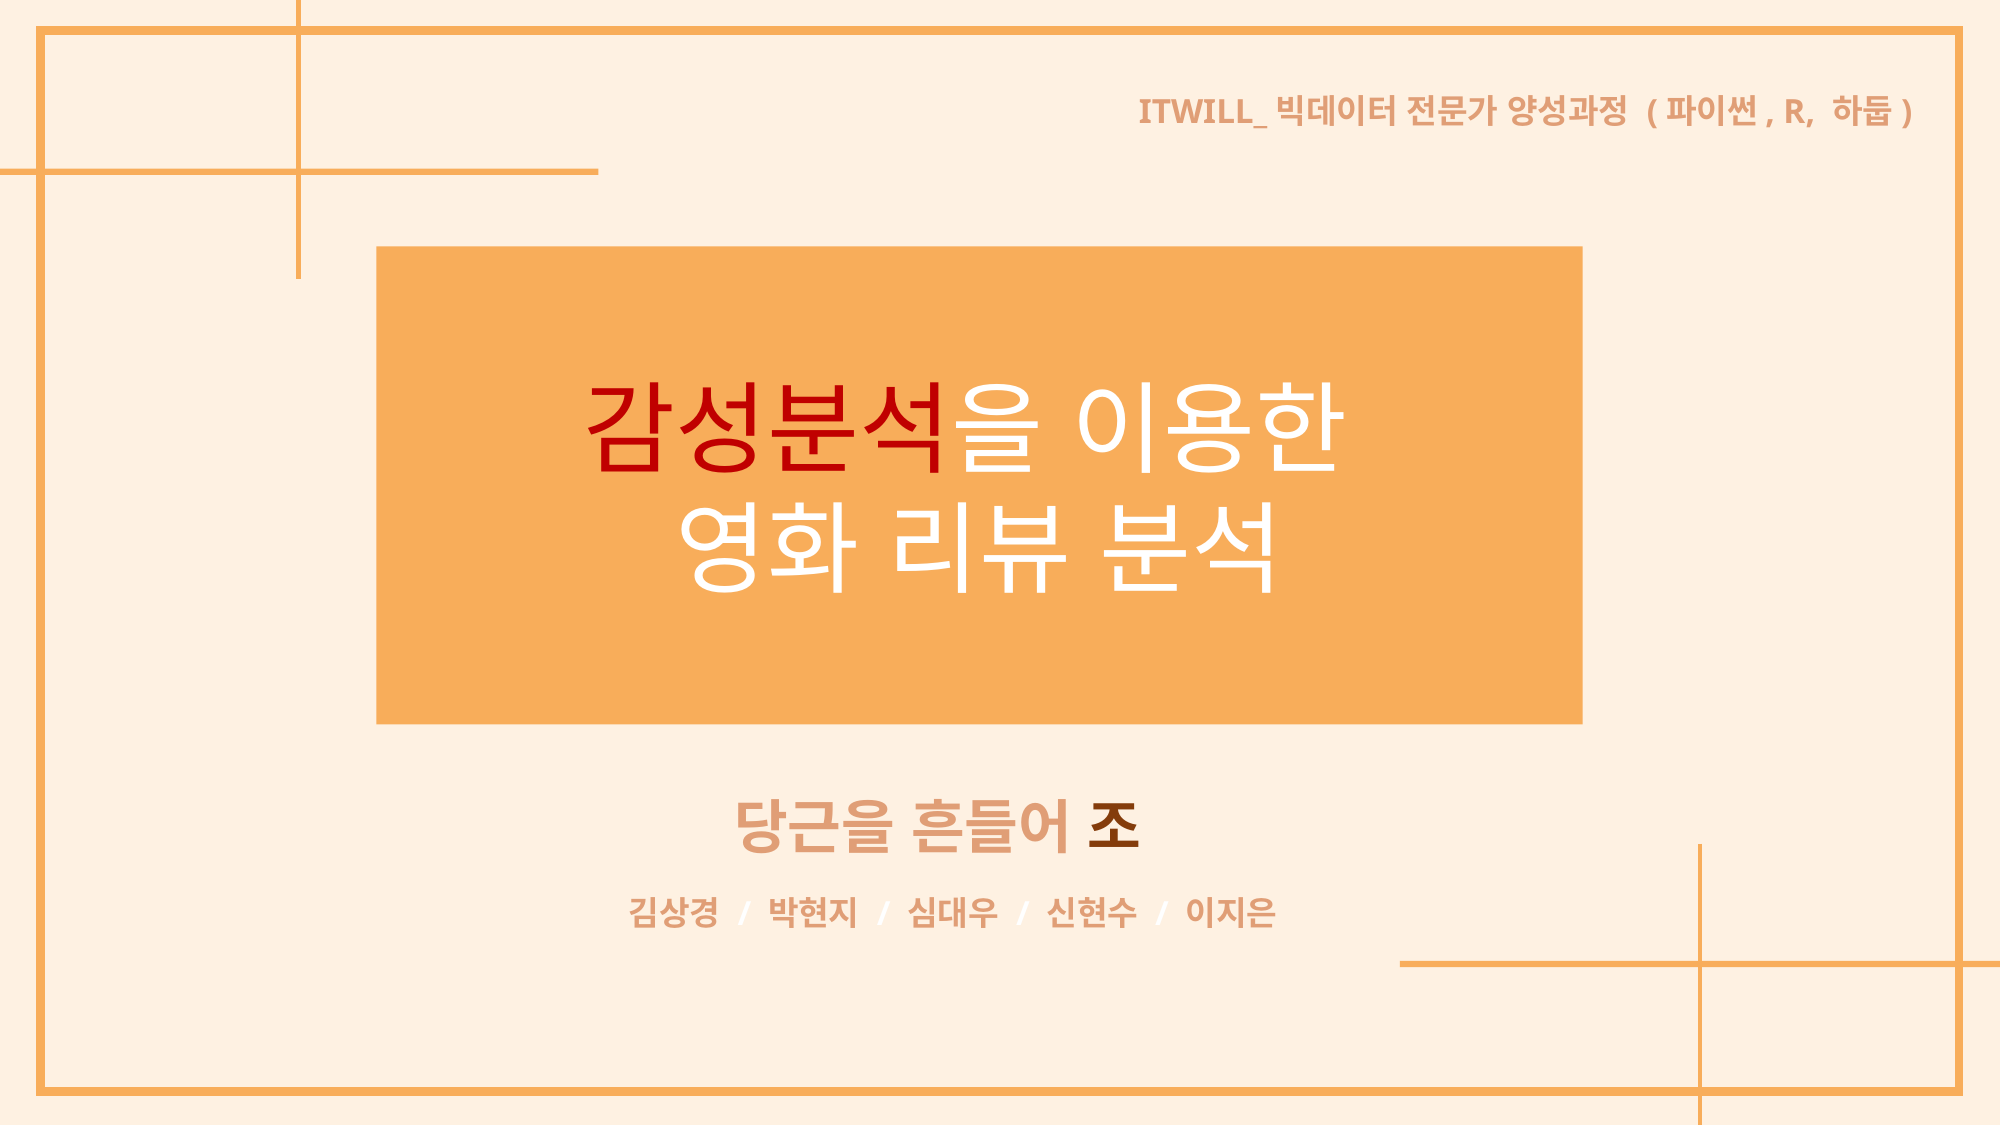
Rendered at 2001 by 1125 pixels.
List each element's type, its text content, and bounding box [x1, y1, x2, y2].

text_box 김상경 / 박현지 / 심대우 / 신현수 / 이지은 [614, 885, 1386, 940]
text_box 당근을 흔들어 조 [719, 782, 1213, 868]
text_box 빅데이터 전문가 양성과정 (파이썬, R, 하둡) [40, 29, 1960, 1092]
text_box ITWILL_빅데이터 전문가 양성과정 (파이썬, R, 하둡) [1124, 82, 2000, 138]
text_box 감성분석을 이용한 영화 리뷰 분석 [375, 245, 1584, 726]
